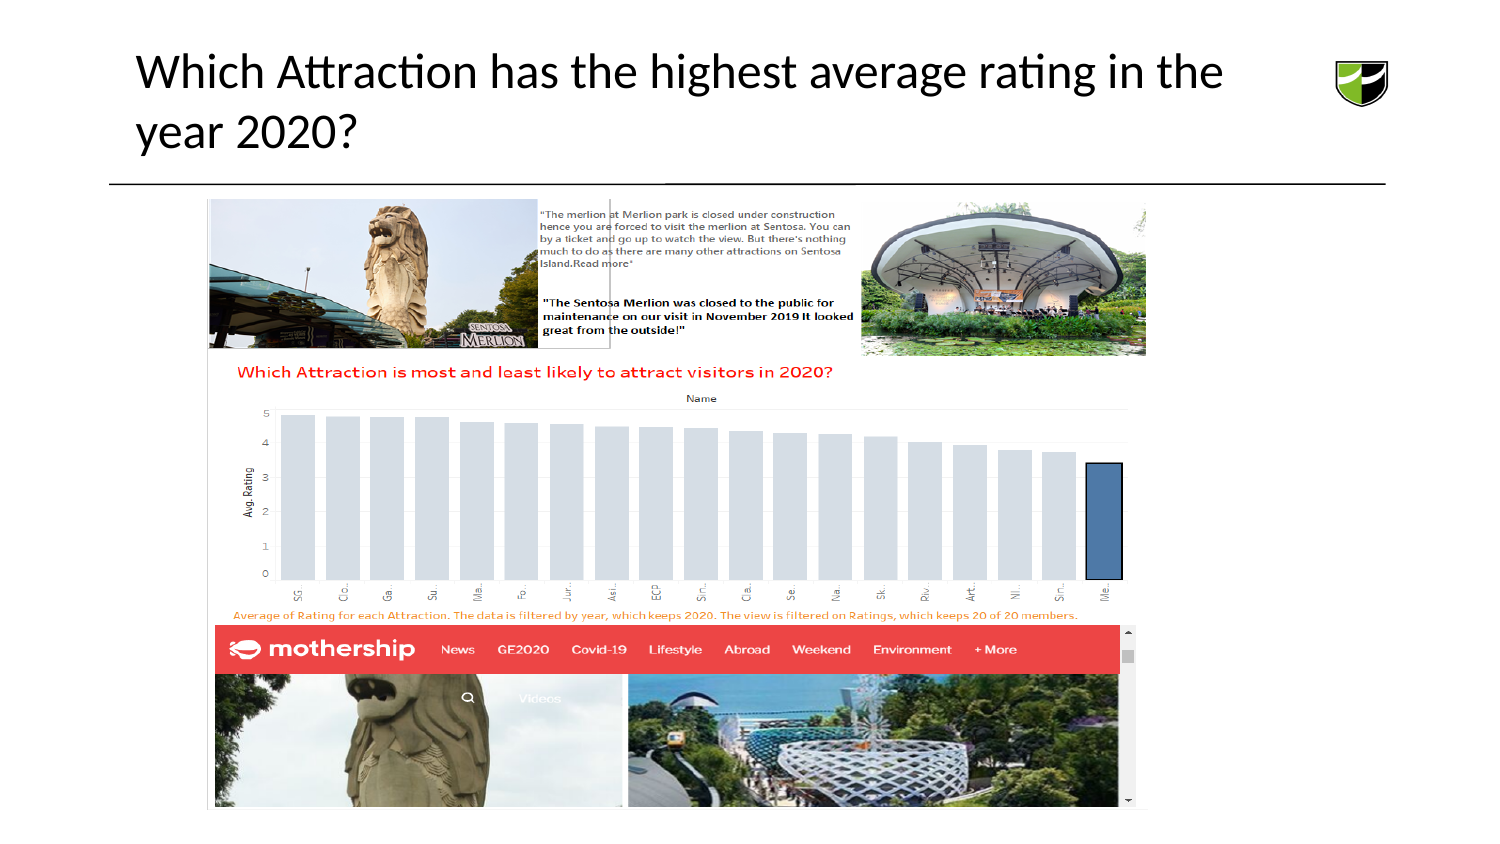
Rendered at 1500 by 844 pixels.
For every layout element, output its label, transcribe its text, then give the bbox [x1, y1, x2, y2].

picture [1335, 56, 1393, 107]
text_box Which Attraction has the highest average rating in the year 2020? [45, 23, 1273, 174]
picture [206, 199, 1148, 810]
